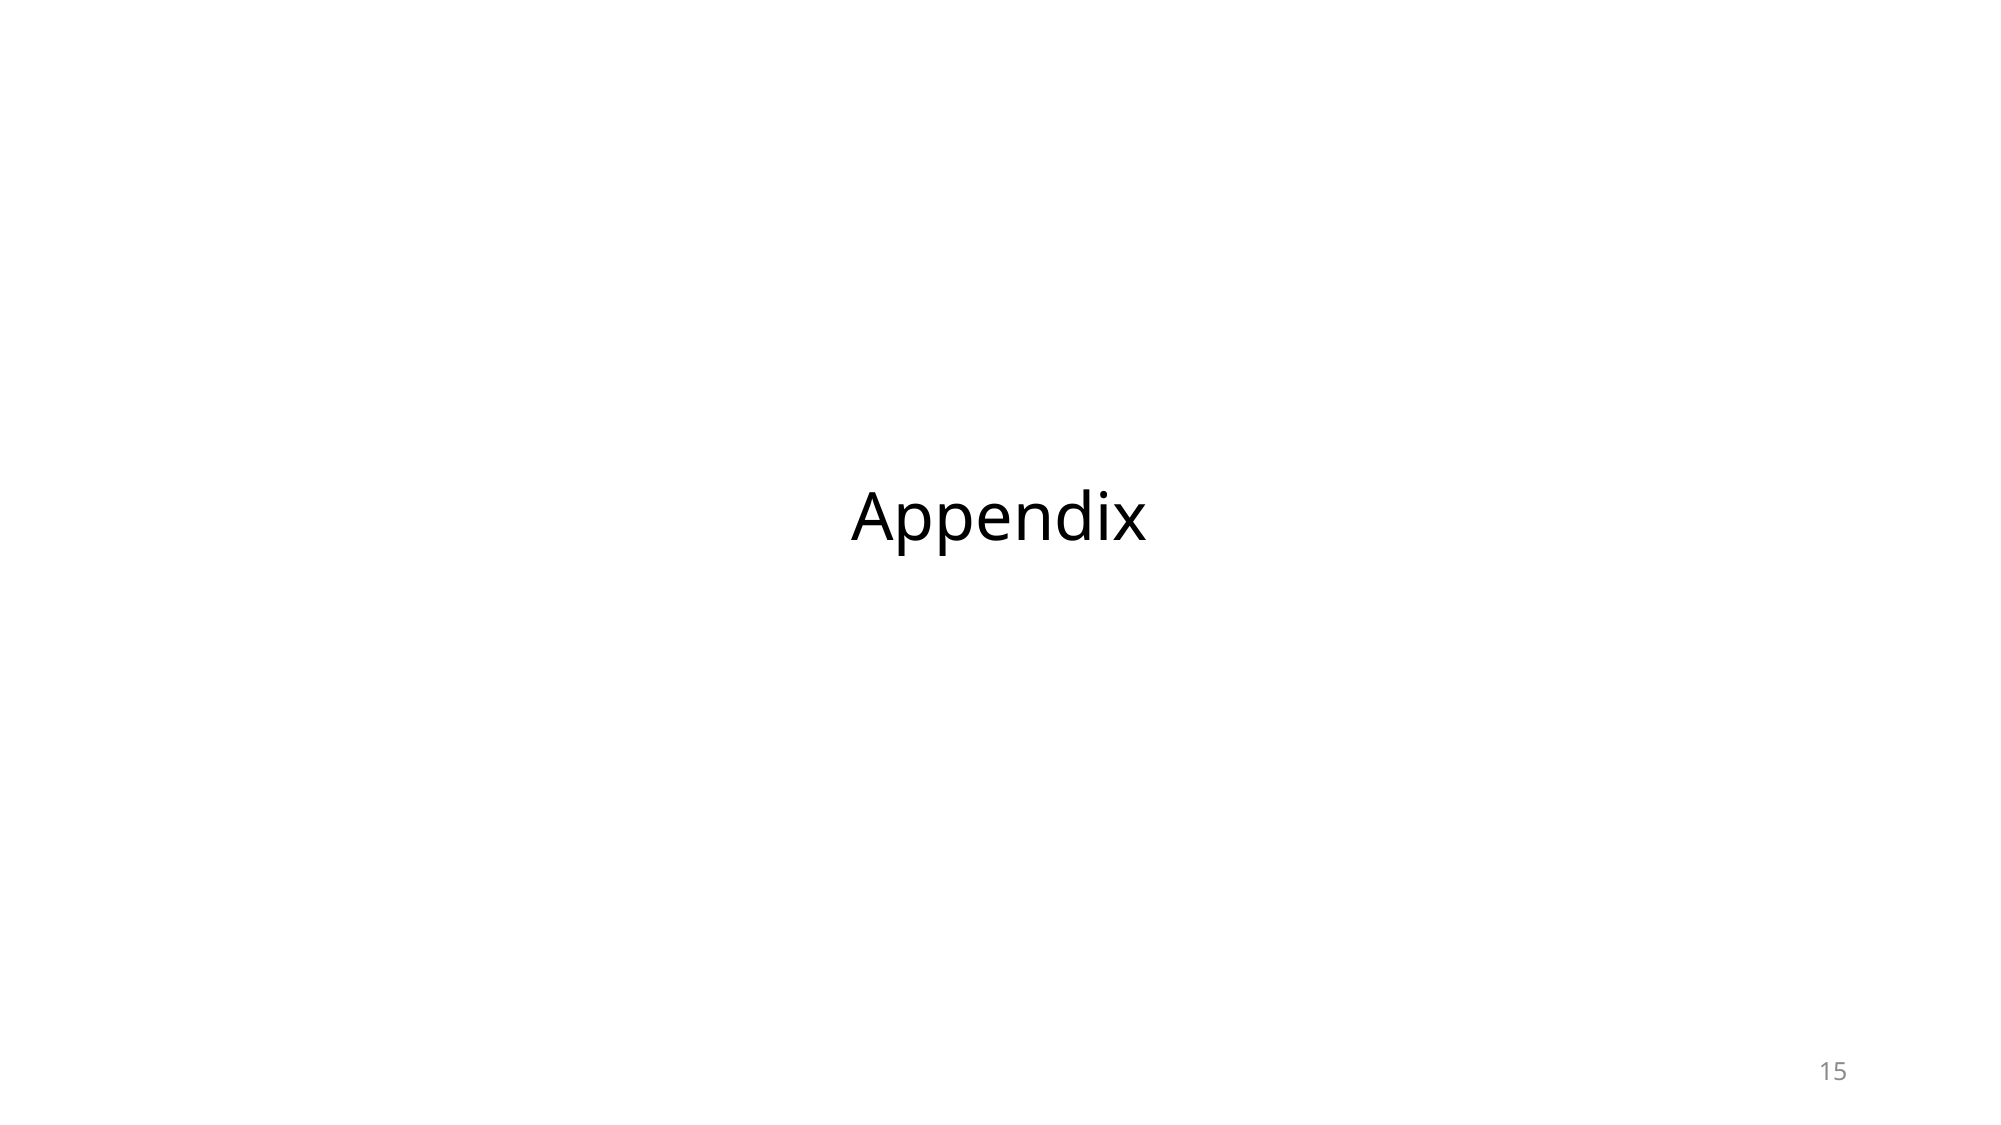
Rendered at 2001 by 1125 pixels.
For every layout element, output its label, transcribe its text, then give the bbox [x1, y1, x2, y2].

slide_number 15 [1412, 1042, 1863, 1103]
text_box Appendix [378, 466, 1622, 562]
